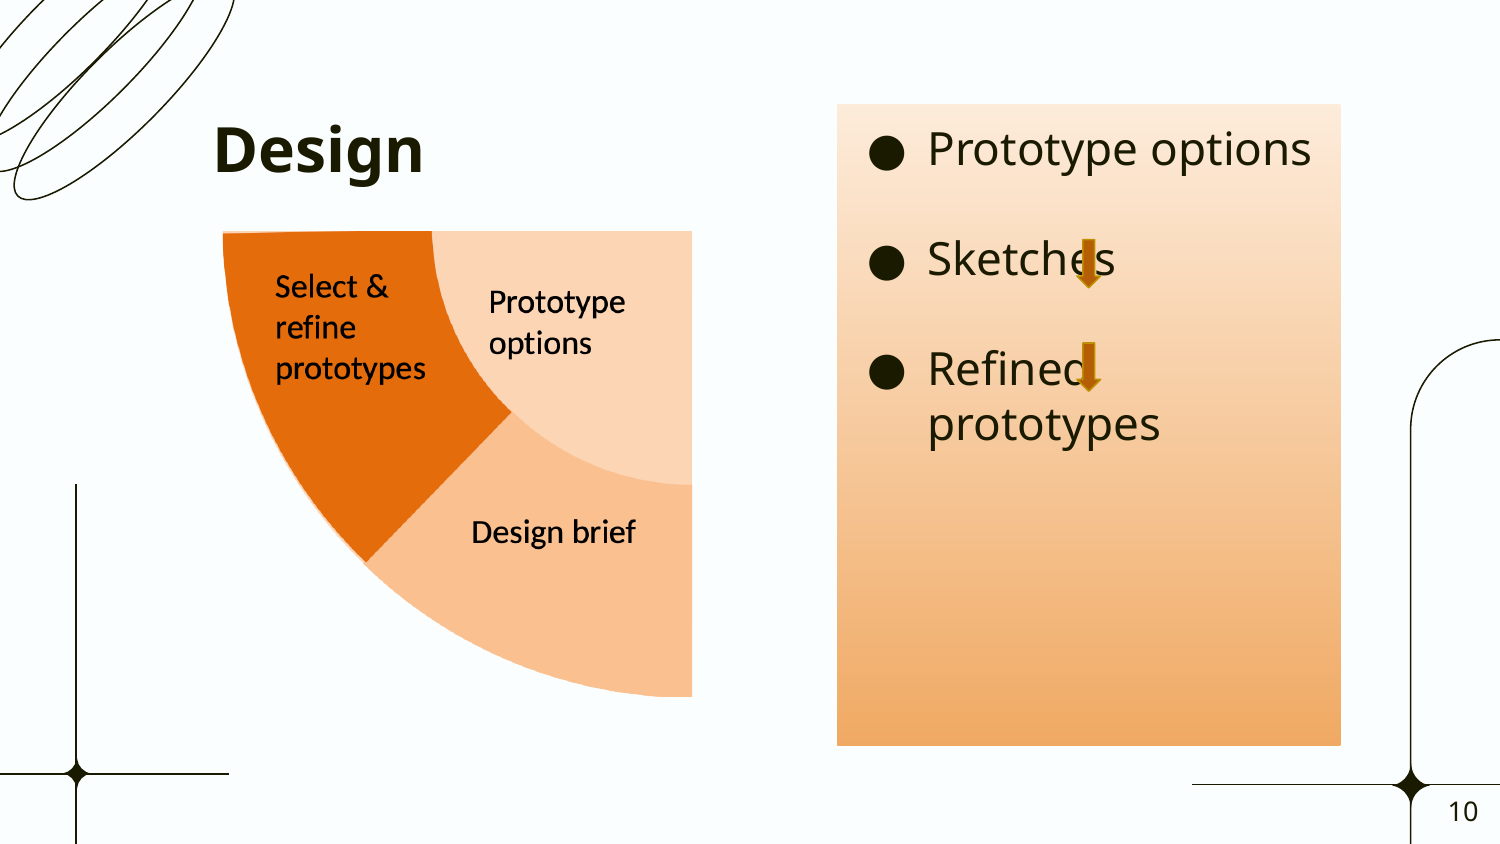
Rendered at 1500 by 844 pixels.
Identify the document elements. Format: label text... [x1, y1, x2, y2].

text_box [1076, 239, 1101, 288]
picture [220, 231, 694, 697]
title Design [197, 104, 738, 201]
text_box [1076, 342, 1101, 392]
text_box Prototype options Sketches Refined prototypes [837, 104, 1341, 746]
slide_number 10 [1403, 779, 1494, 844]
